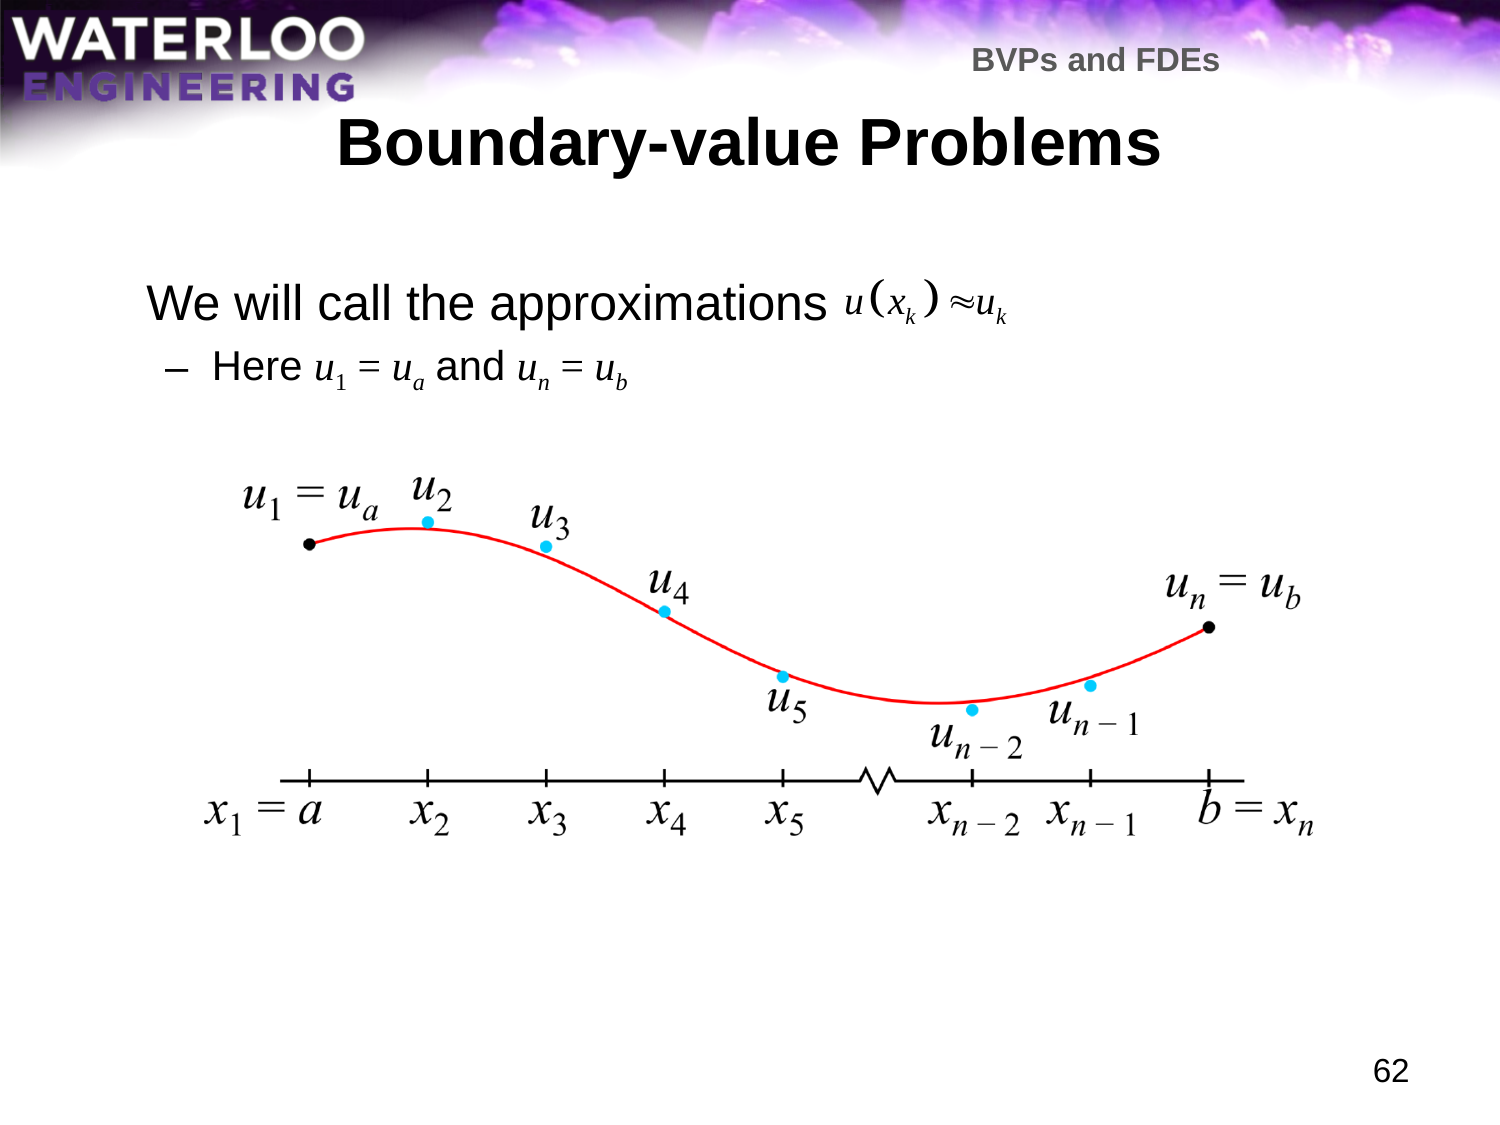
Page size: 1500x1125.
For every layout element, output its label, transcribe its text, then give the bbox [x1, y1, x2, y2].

slide_number 62 [1296, 1036, 1425, 1097]
footer BVPs and FDEs [535, 31, 1236, 74]
title Boundary-value Problems [74, 44, 1426, 233]
picture [0, 0, 1500, 1125]
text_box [839, 270, 1016, 338]
list We will call the approximations Here u1 = ua and un = ub [74, 262, 1426, 1020]
